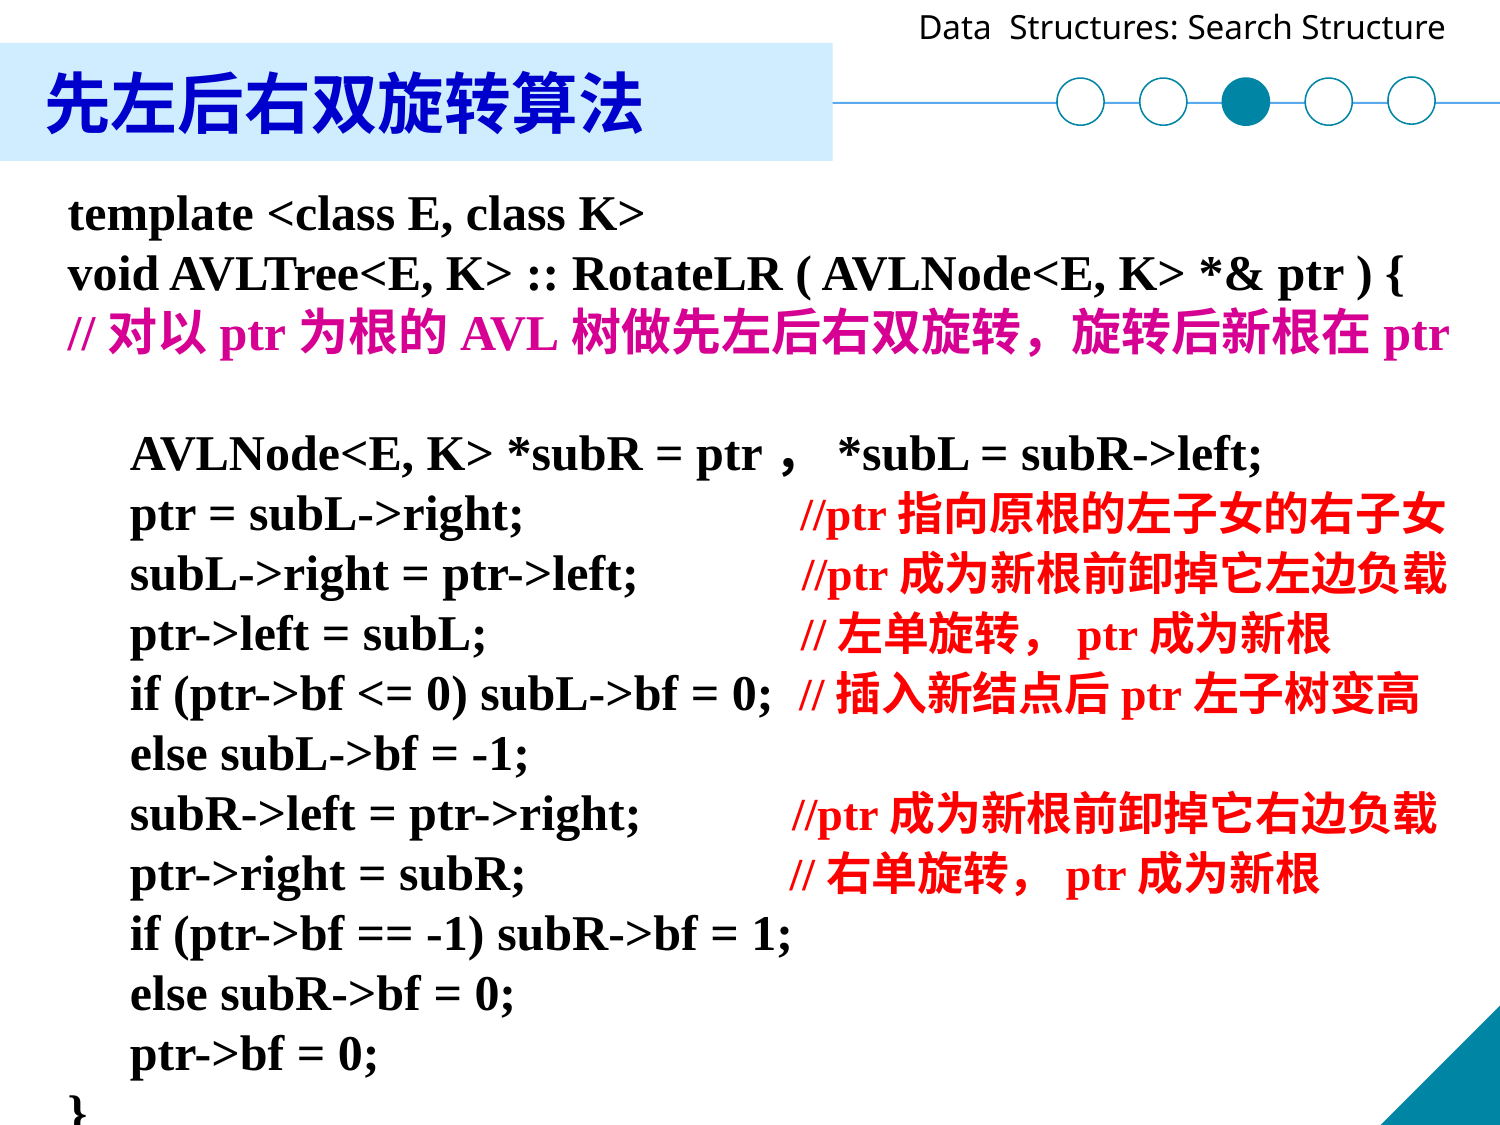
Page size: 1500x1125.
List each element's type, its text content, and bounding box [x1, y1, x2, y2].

text_box [1387, 77, 1436, 125]
text_box template <class E, class K> void AVLTree<E, K> :: RotateLR ( AVLNode<E, K> *& ptr ) { //对以ptr为根的AVL树做先左后右双旋转，旋转后新根在ptr AVLNode<E, K> *subR = ptr，*subL = subR->left; ptr = subL->right; //ptr指向原根的左子女的右子女 subL->right = ptr->left; //ptr成为新根前卸掉它左边负载 ptr->left = subL; //左单旋转，ptr成为新根 if (ptr->bf <= 0) subL->bf = 0; //插入新结点后ptr左子树变高 else subL->bf = -1; subR->left = ptr->right; //ptr成为新根前卸掉它右边负载 ptr->right = subR; //右单旋转，ptr成为新根 if (ptr->bf == -1) subR->bf = 1; else subR->bf = 0; ptr->bf = 0; } [52, 172, 1471, 1125]
text_box [1222, 78, 1270, 126]
text_box [1139, 78, 1187, 126]
text_box [1056, 78, 1105, 126]
text_box 先左后右双旋转算法 [29, 50, 857, 149]
text_box [1305, 78, 1353, 126]
